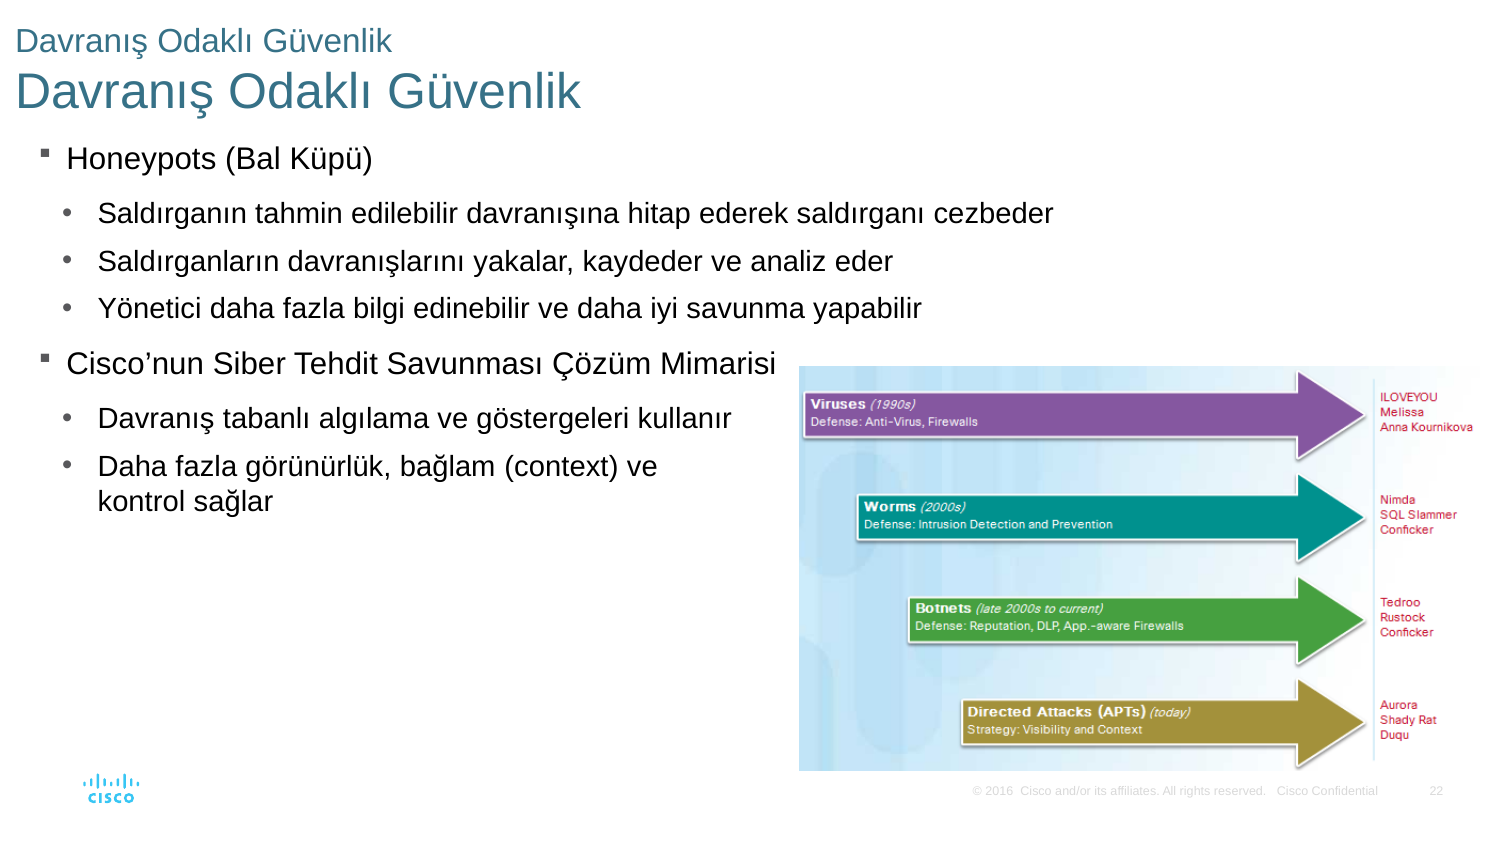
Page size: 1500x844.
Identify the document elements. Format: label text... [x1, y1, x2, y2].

list Honeypots (Bal Küpü) Saldırganın tahmin edilebilir davranışına hitap ederek saldırganı cezbeder Saldırganların davranışlarını yakalar, kaydeder ve analiz eder Yönetici daha fazla bilgi edinebilir ve daha iyi savunma yapabilir Cisco’nun Siber Tehdit Savunması Çözüm Mimarisi Davranış tabanlı algılama ve göstergeleri kullanır Daha fazla görünürlük, bağlam (context) ve kontrol sağlar [23, 131, 1476, 813]
picture [798, 366, 1489, 771]
title Davranış Odaklı Güvenlik Davranış Odaklı Güvenlik [0, 6, 1500, 131]
